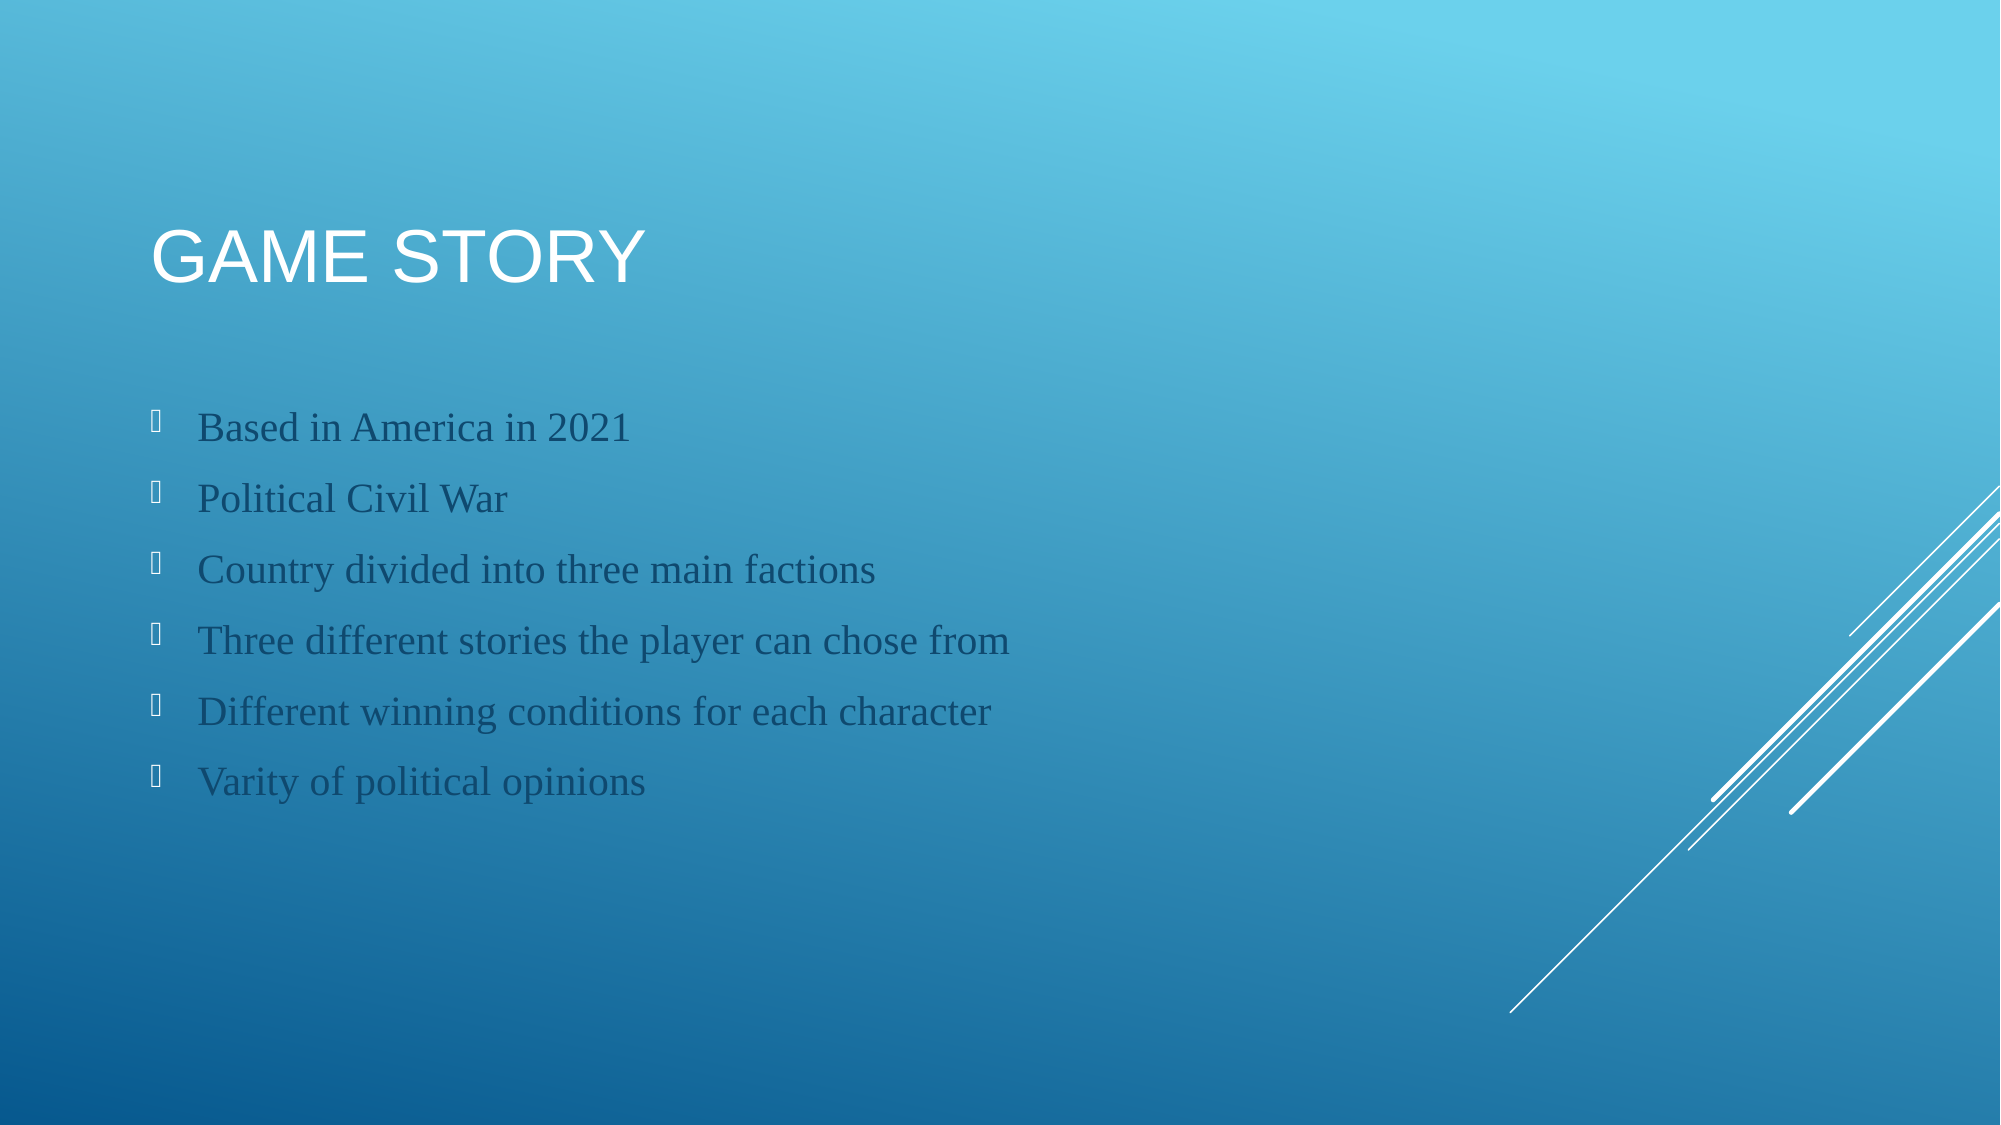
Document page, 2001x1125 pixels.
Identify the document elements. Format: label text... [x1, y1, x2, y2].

list Based in America in 2021 Political Civil War Country divided into three main factions Three different stories the player can chose from Different winning conditions for each character Varity of political opinions [135, 300, 1536, 975]
title Game Story [135, 129, 1536, 300]
